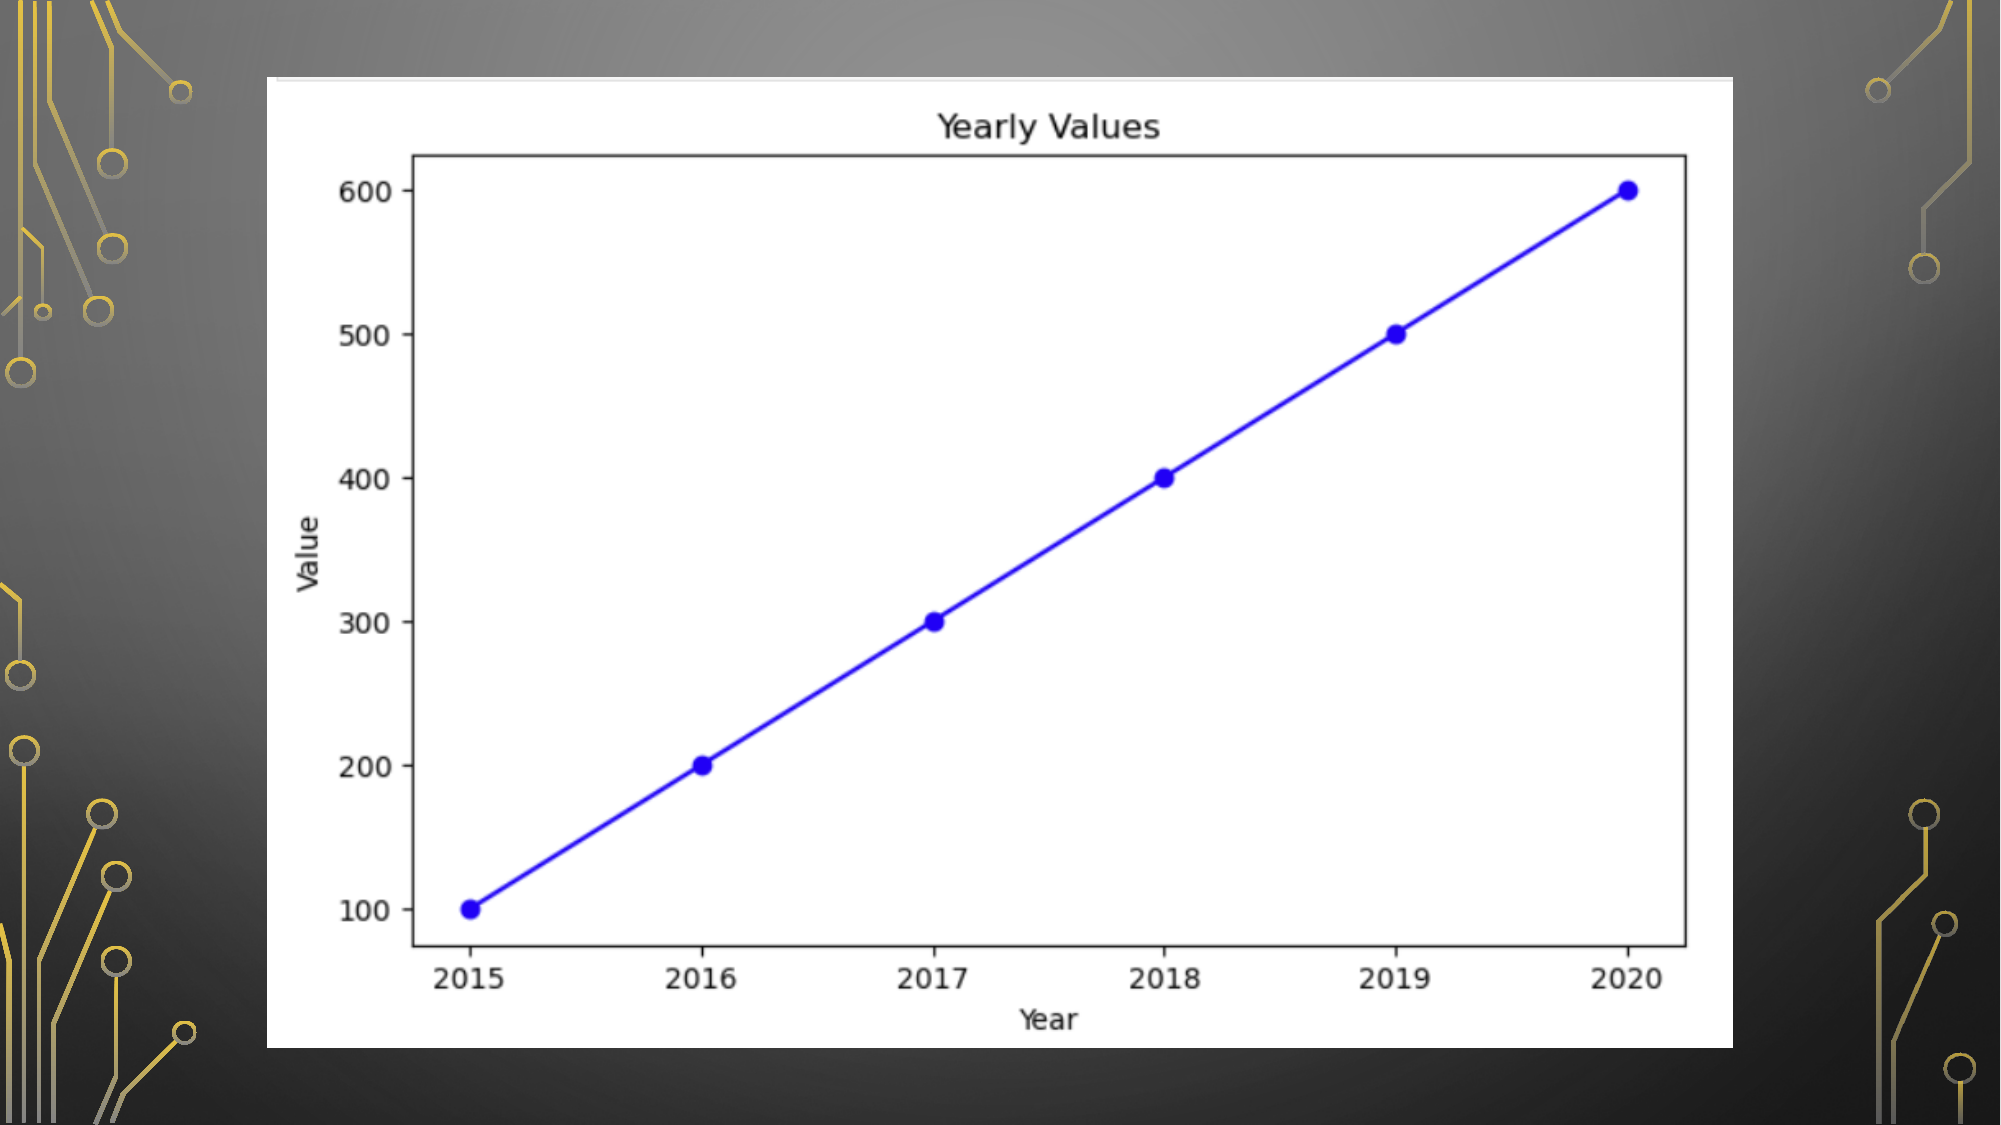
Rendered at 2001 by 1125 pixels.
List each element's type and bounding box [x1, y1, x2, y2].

picture [267, 77, 1733, 1048]
